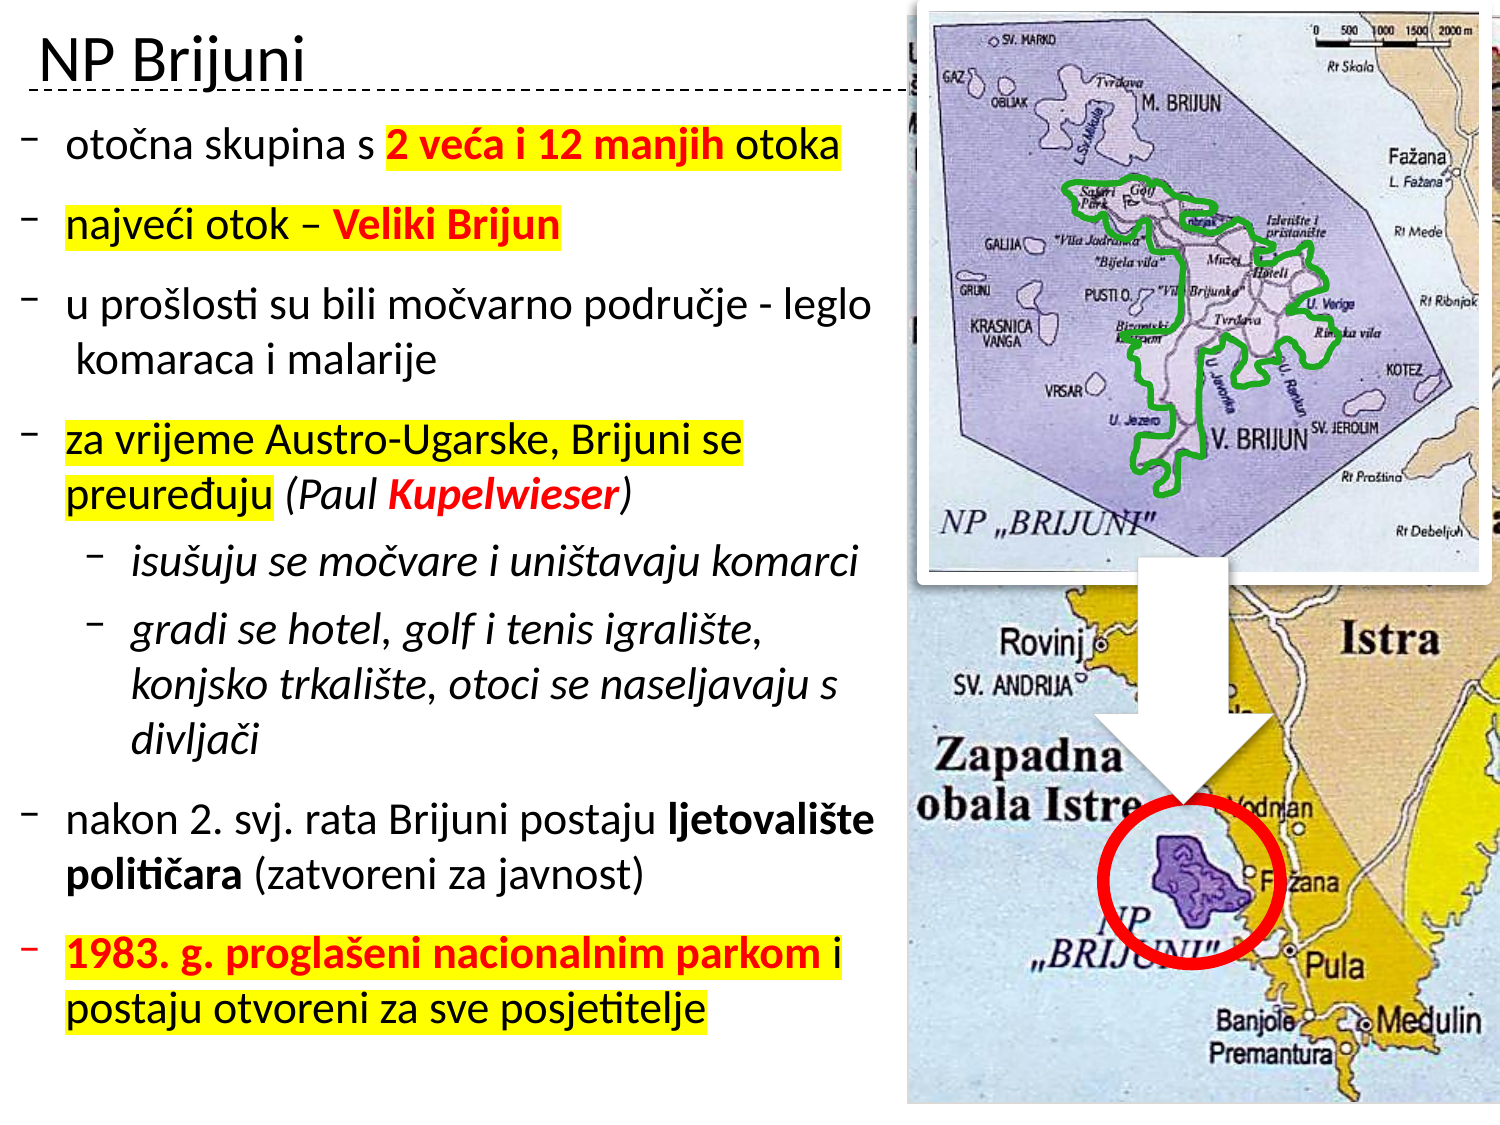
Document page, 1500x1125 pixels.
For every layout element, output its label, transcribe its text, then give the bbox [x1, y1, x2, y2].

list otočna skupina s 2 veća i 12 manjih otoka najveći otok – Veliki Brijun u prošlosti su bili močvarno područje - leglo komaraca i malarije za vrijeme Austro-Ugarske, Brijuni se preuređuju (Paul Kupelwieser) isušuju se močvare i uništavaju komarci gradi se hotel, golf i tenis igralište, konjsko trkalište, otoci se naseljavaju s divljači nakon 2. svj. rata Brijuni postaju ljetovalište političara (zatvoreni za javnost) 1983. g. proglašeni nacionalnim parkom i postaju otvoreni za sve posjetitelje [0, 106, 892, 1083]
picture [908, 10, 1500, 1103]
title NP Brijuni [23, 7, 908, 102]
